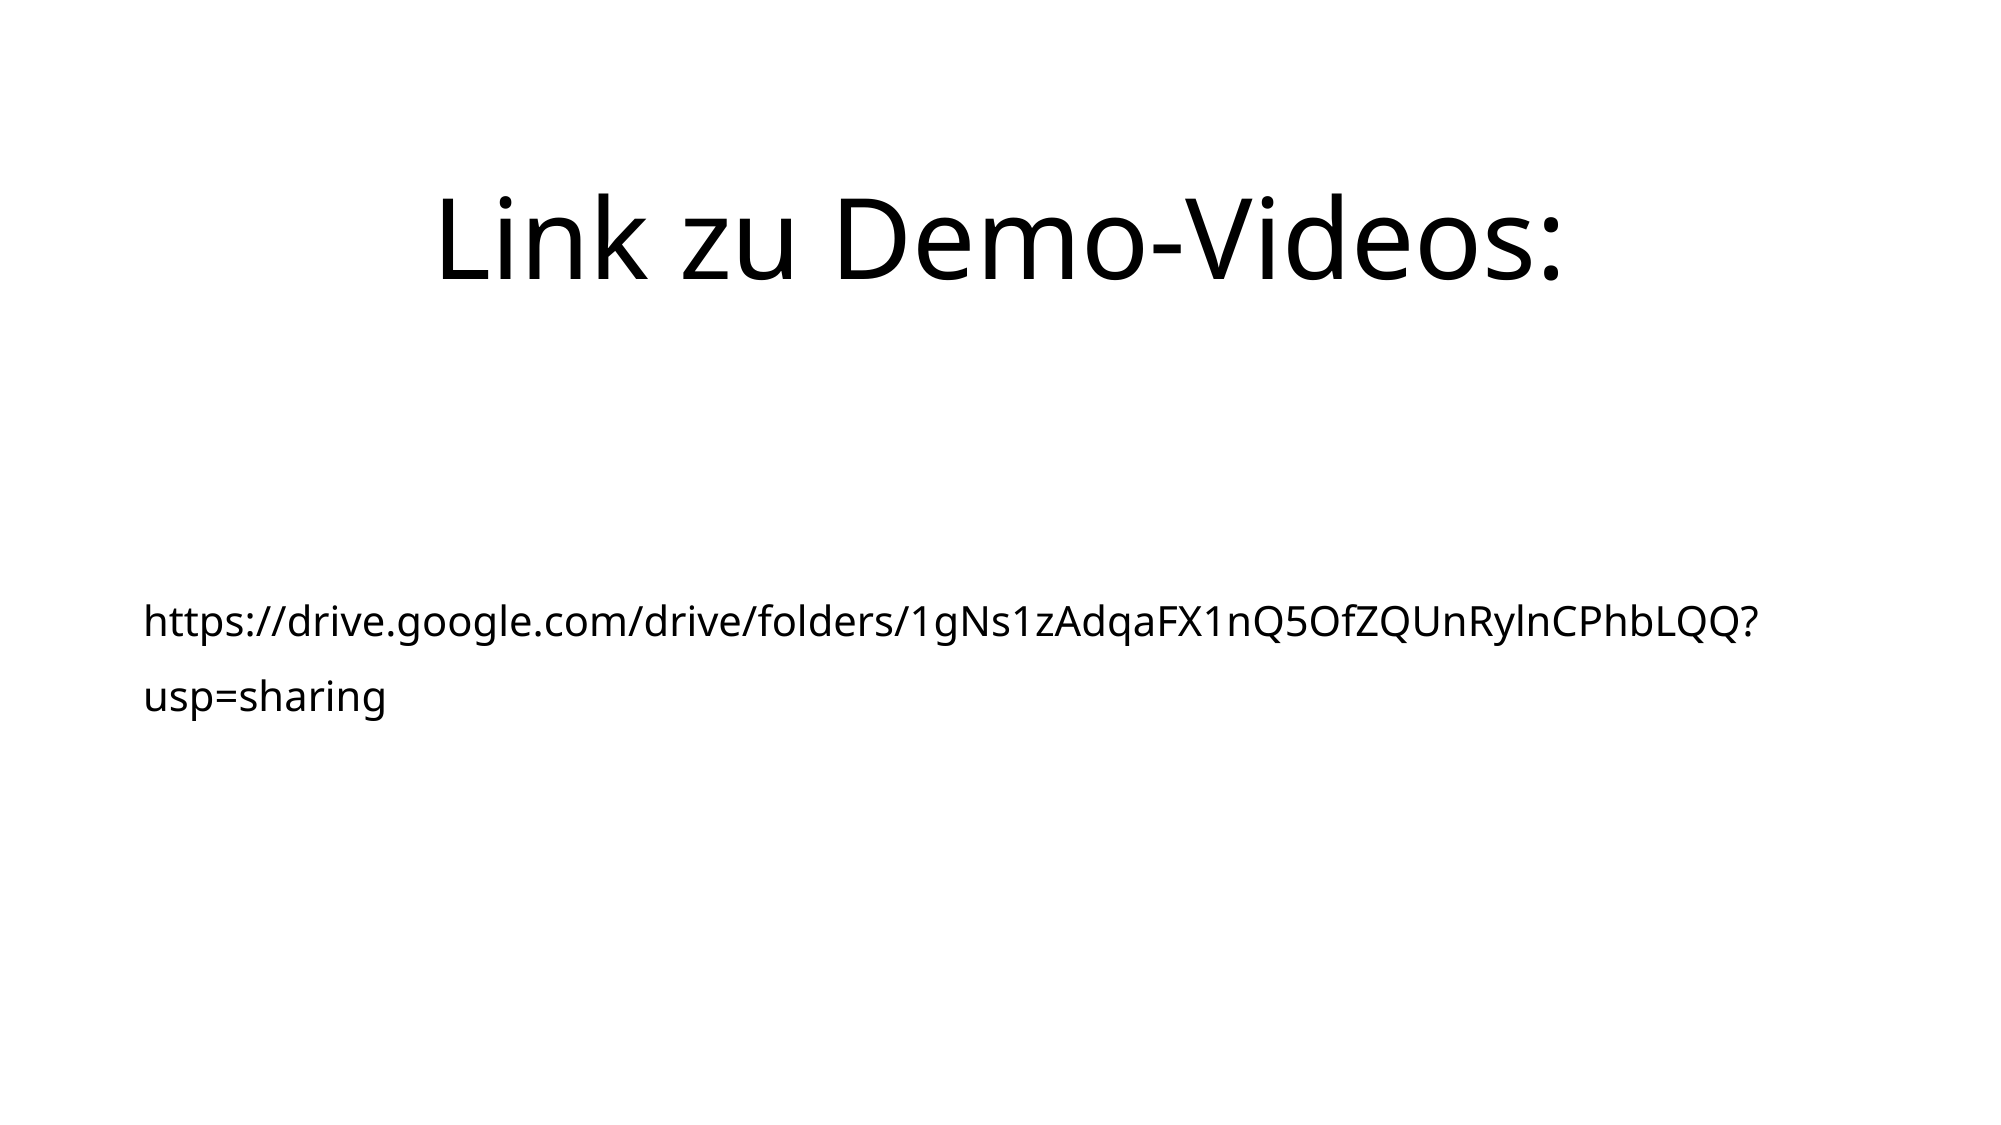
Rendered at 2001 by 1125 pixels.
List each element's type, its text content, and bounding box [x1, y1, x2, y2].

text_box https://drive.google.com/drive/folders/1gNs1zAdqaFX1nQ5OfZQUnRylnCPhbLQQ?usp=sharing [128, 562, 1872, 728]
text_box Link zu Demo-Videos: [416, 159, 1584, 310]
